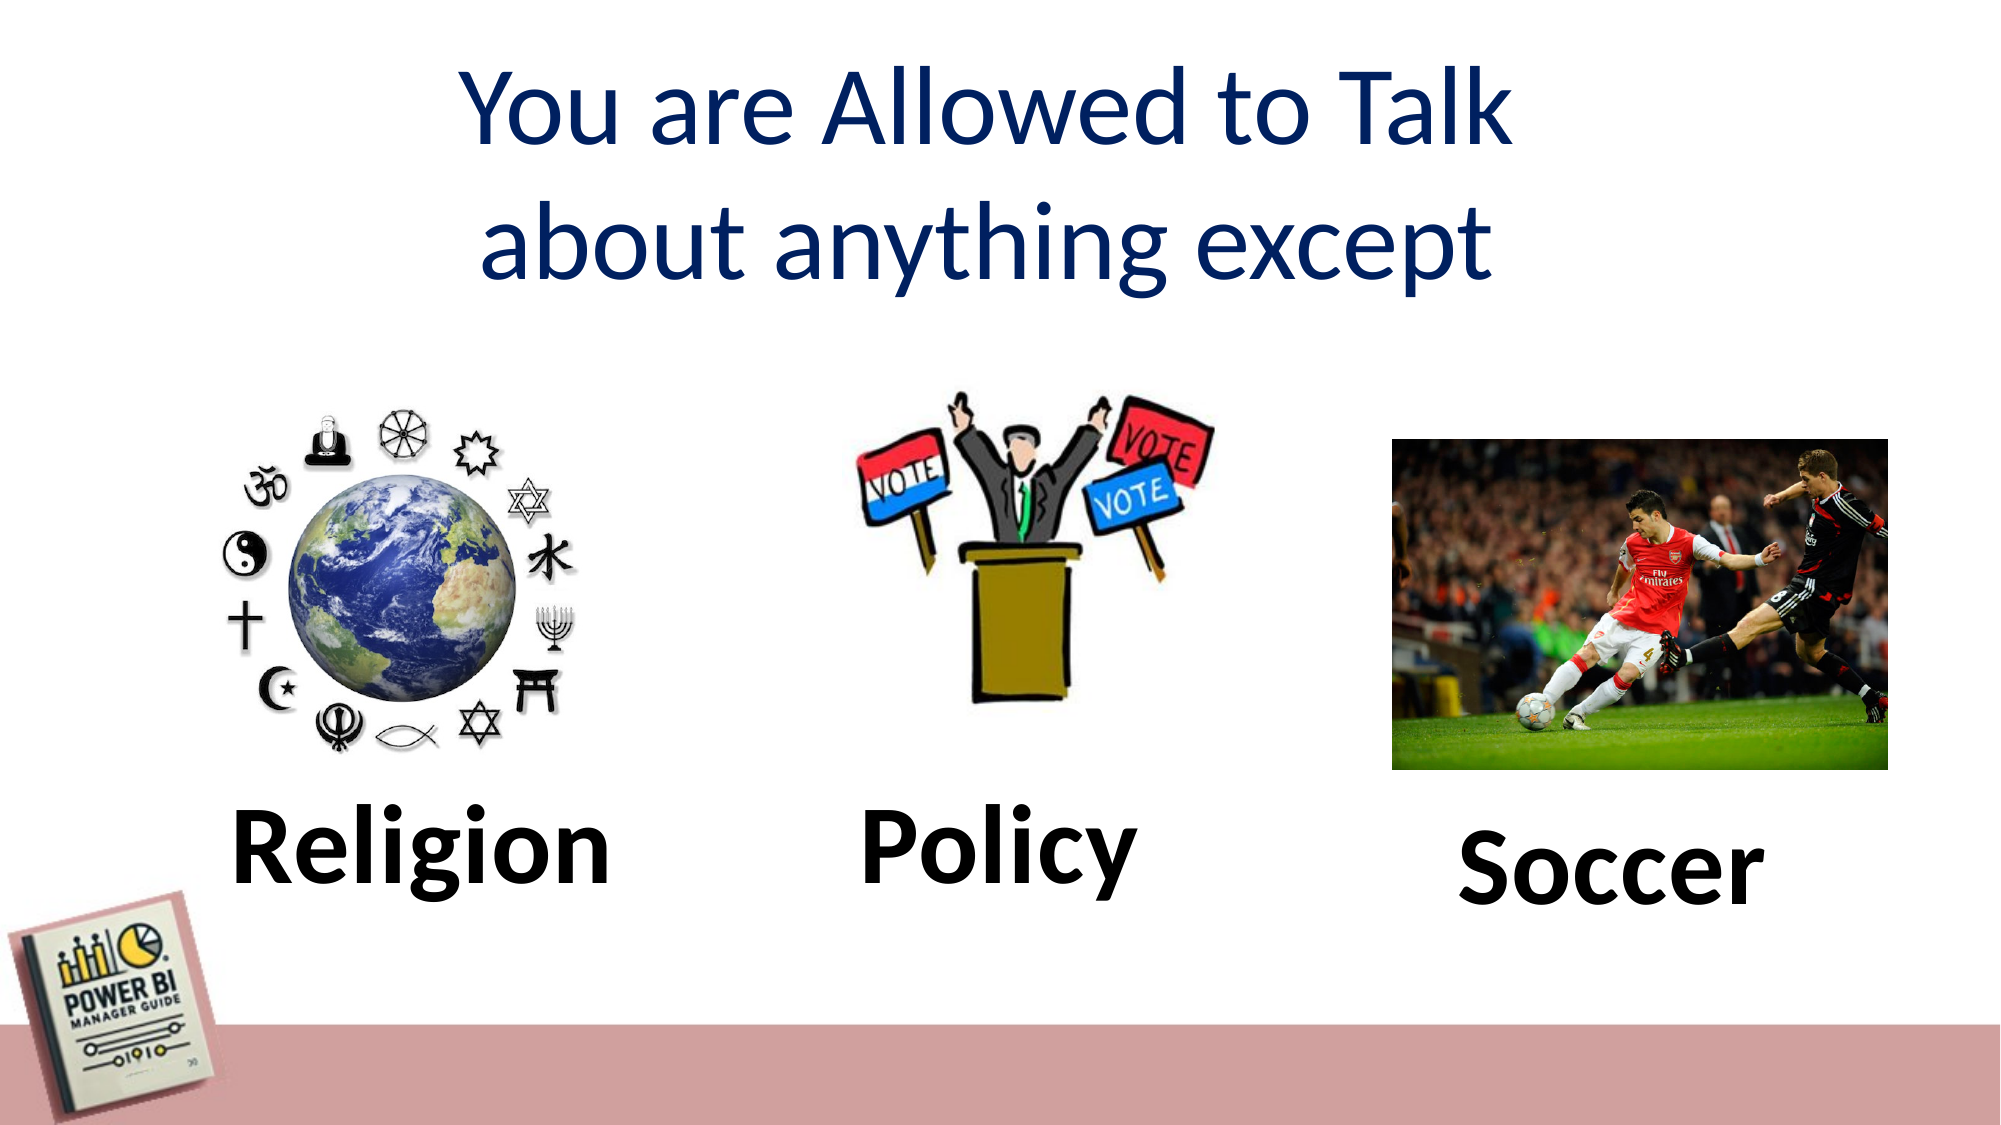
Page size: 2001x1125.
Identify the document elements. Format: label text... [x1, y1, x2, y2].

text_box You are Allowed to Talk about anything except [0, 25, 2000, 310]
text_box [213, 399, 631, 915]
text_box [1392, 439, 1888, 936]
picture [0, 0, 2001, 1125]
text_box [842, 365, 1229, 915]
